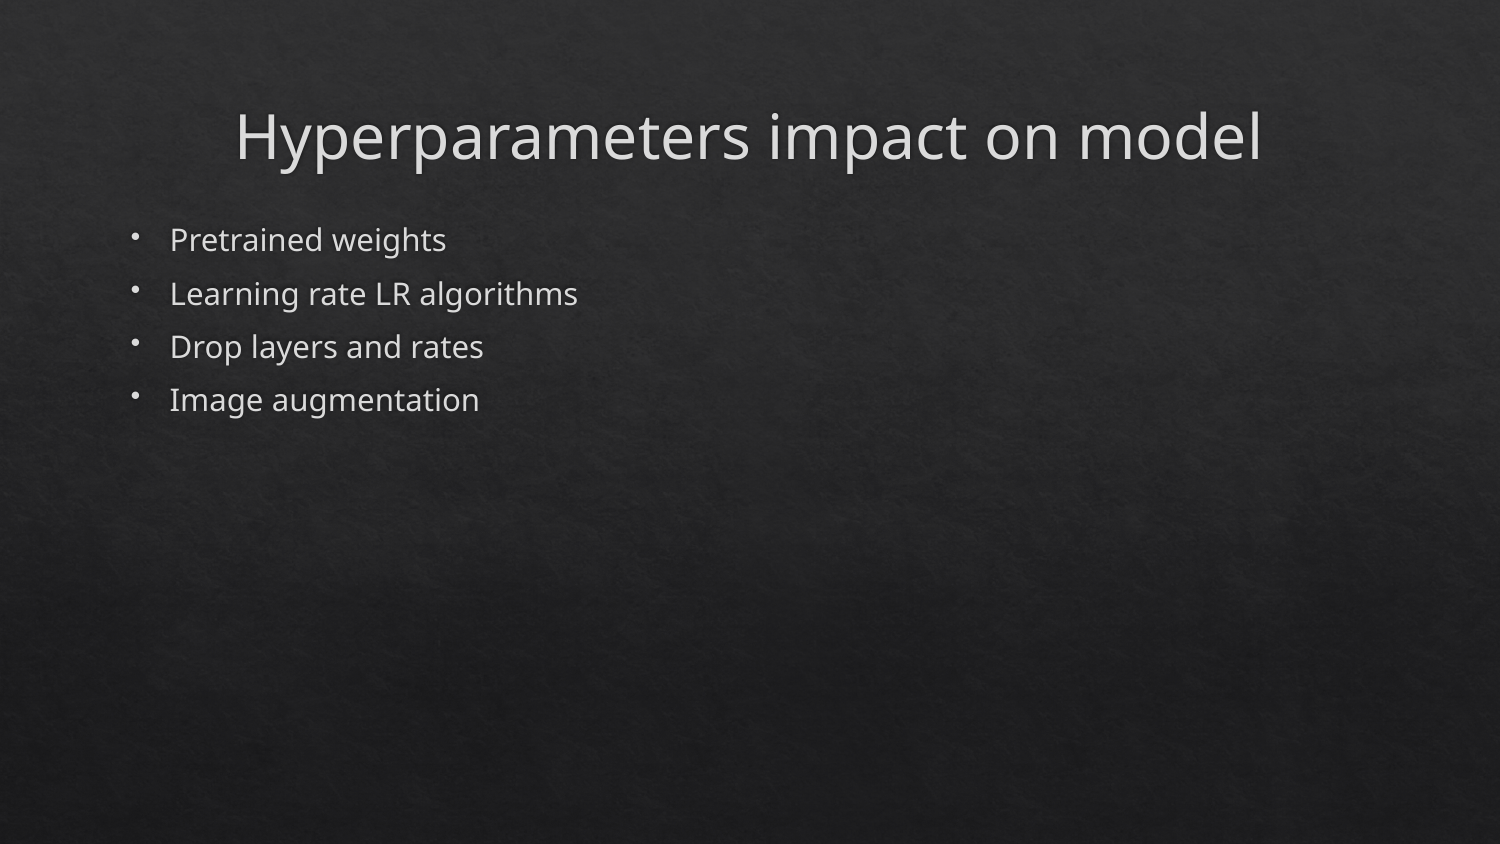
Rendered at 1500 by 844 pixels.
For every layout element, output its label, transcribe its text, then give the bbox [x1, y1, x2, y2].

title Hyperparameters impact on model [112, 75, 1387, 195]
list Pretrained weights Learning rate LR algorithms Drop layers and rates Image augmentation [112, 213, 1387, 713]
